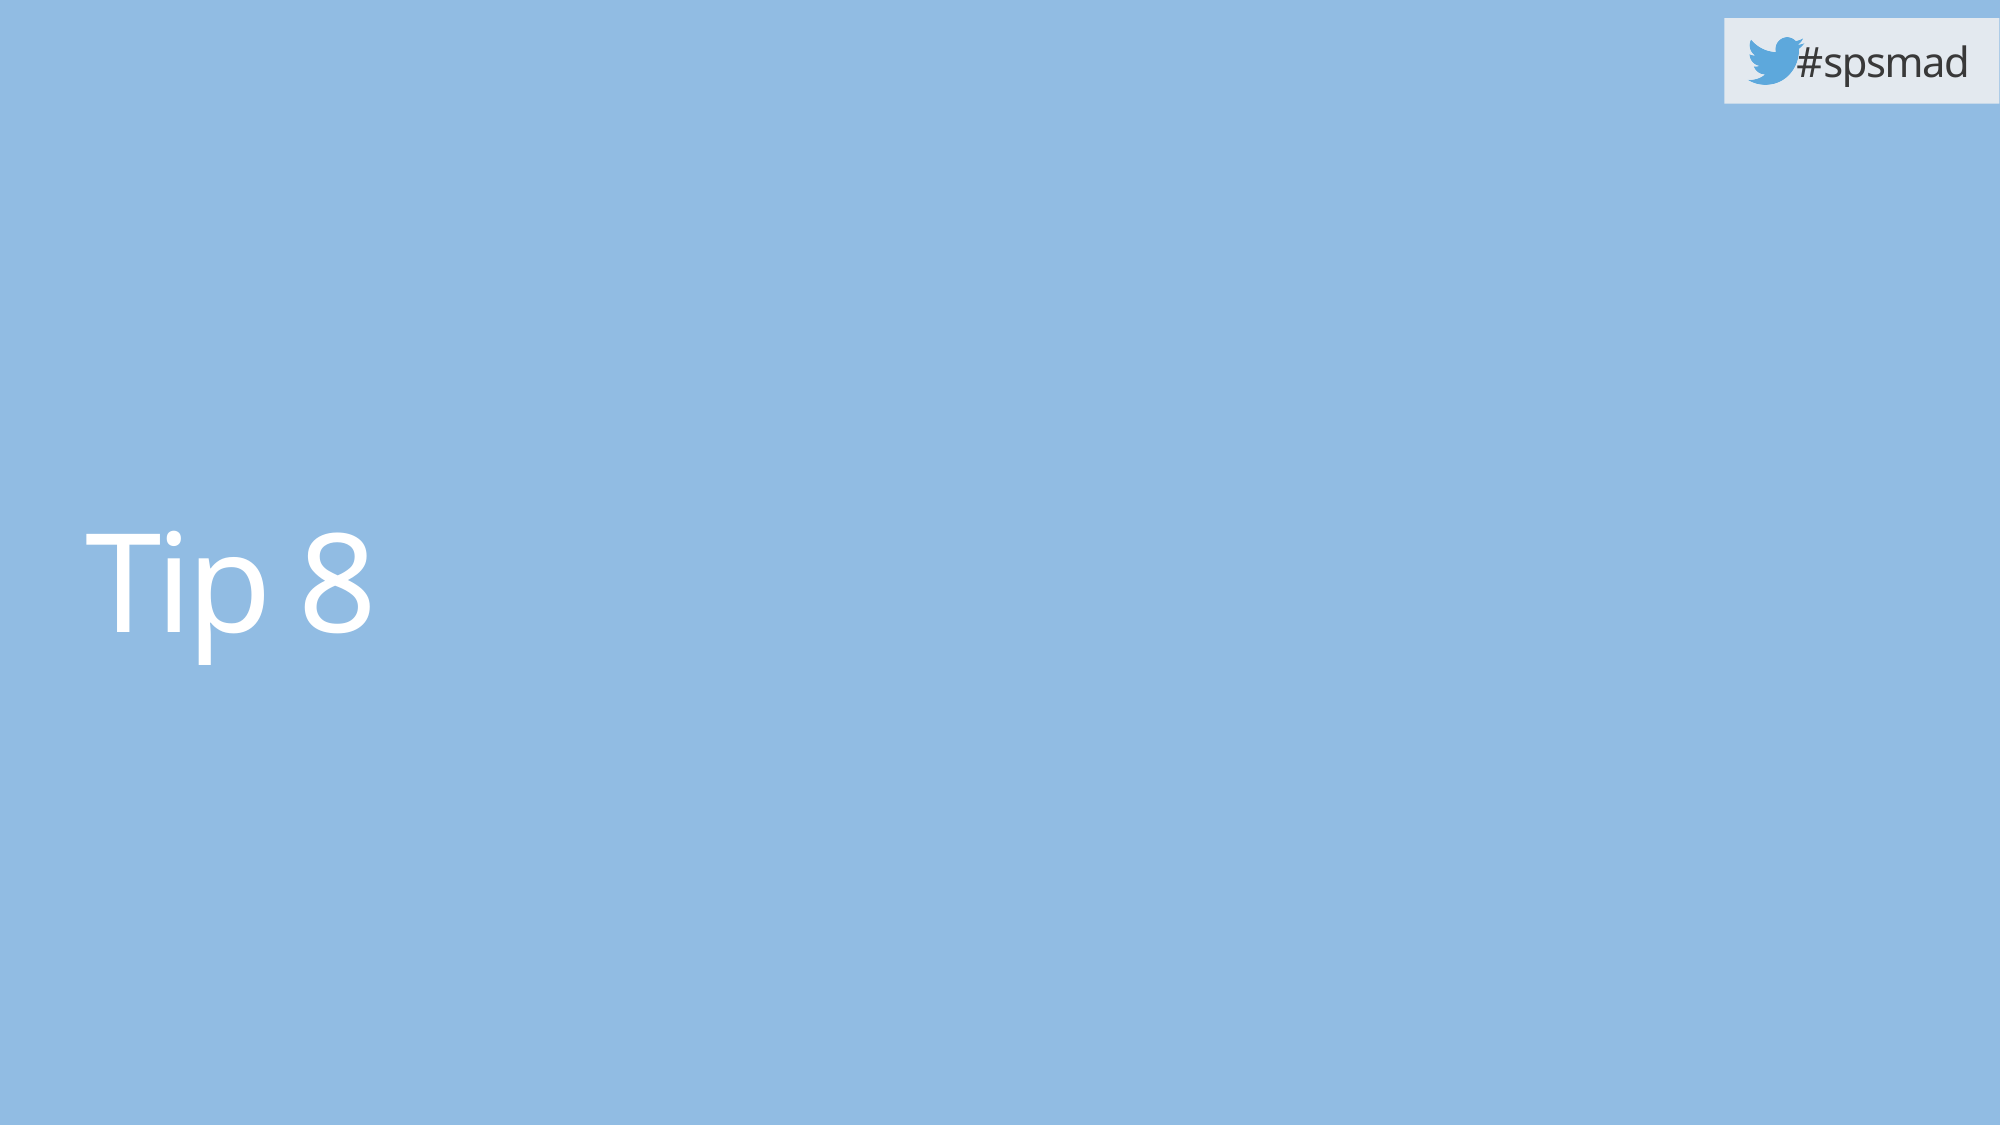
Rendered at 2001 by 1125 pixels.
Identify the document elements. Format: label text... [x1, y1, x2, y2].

title Tip 8 [85, 462, 1915, 663]
picture [1747, 37, 1805, 85]
